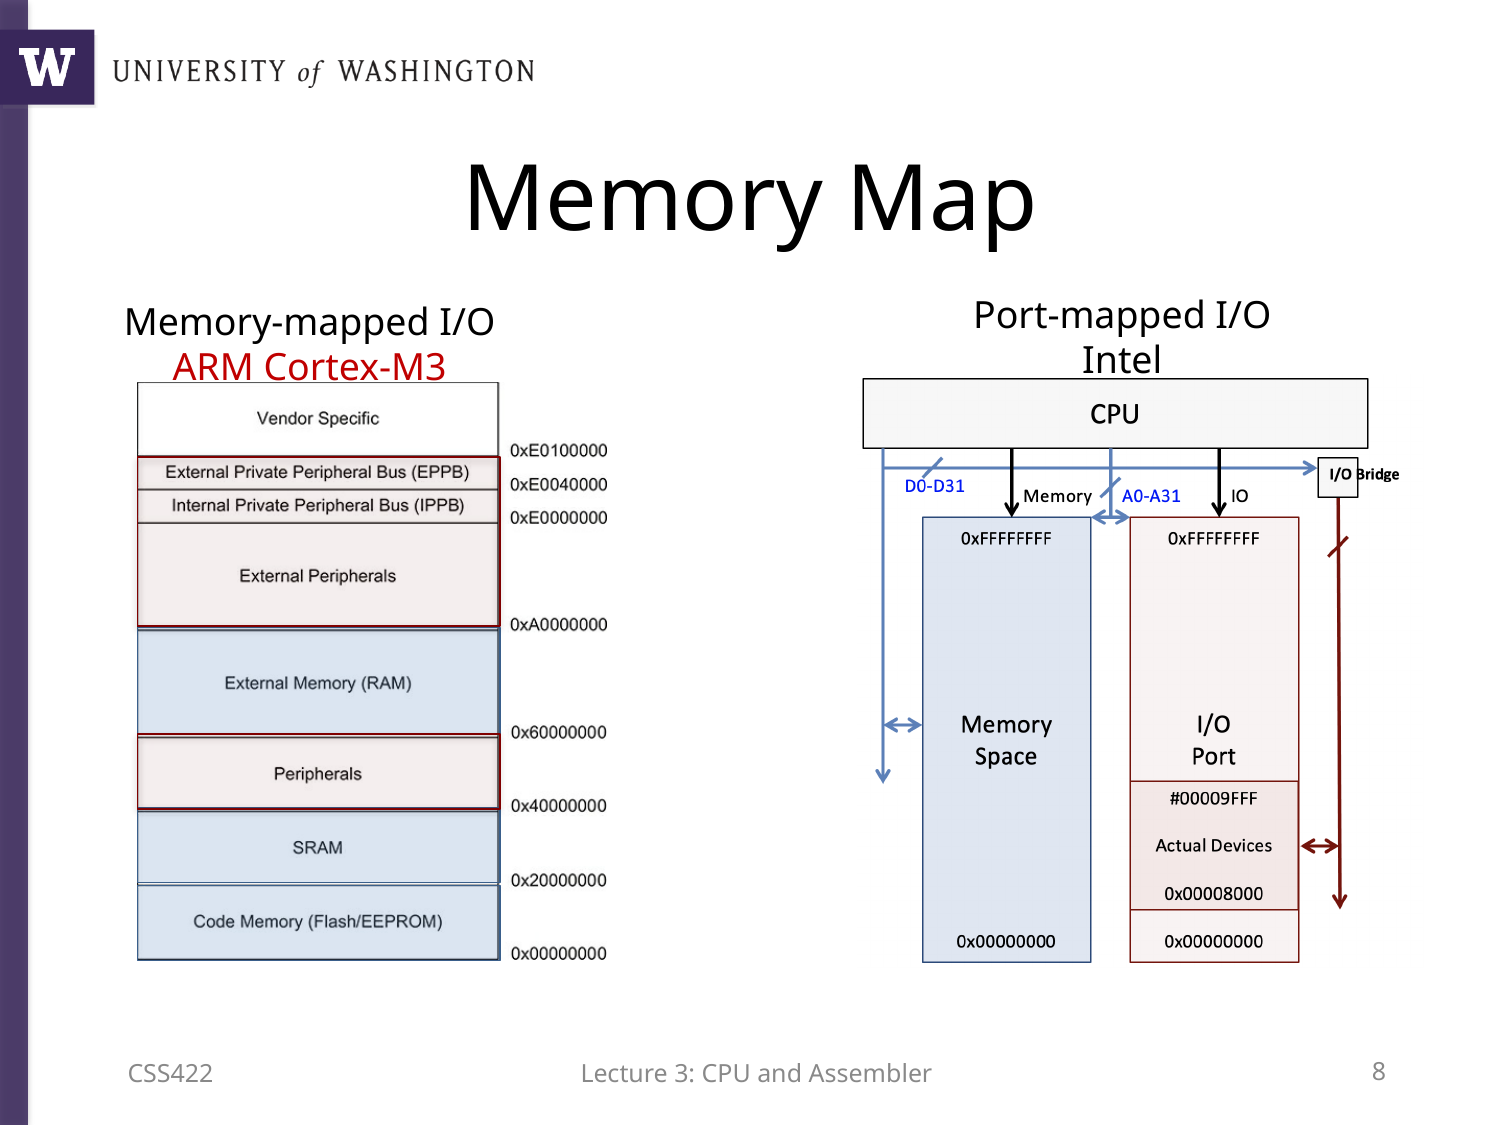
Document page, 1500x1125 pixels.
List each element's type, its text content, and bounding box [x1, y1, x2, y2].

slide_number CSS422 [112, 1042, 463, 1103]
picture [112, 59, 534, 88]
text_box Port-mapped I/O Intel [958, 283, 1287, 372]
picture [857, 373, 1425, 968]
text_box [137, 382, 607, 961]
picture [19, 48, 75, 86]
text_box Memory-mapped I/O ARM Cortex-M3 [108, 290, 511, 396]
slide_number 7 [1051, 1042, 1402, 1103]
footer Lecture 3: CPU and Assembler [519, 1042, 995, 1103]
title Memory Map [75, 125, 1425, 263]
